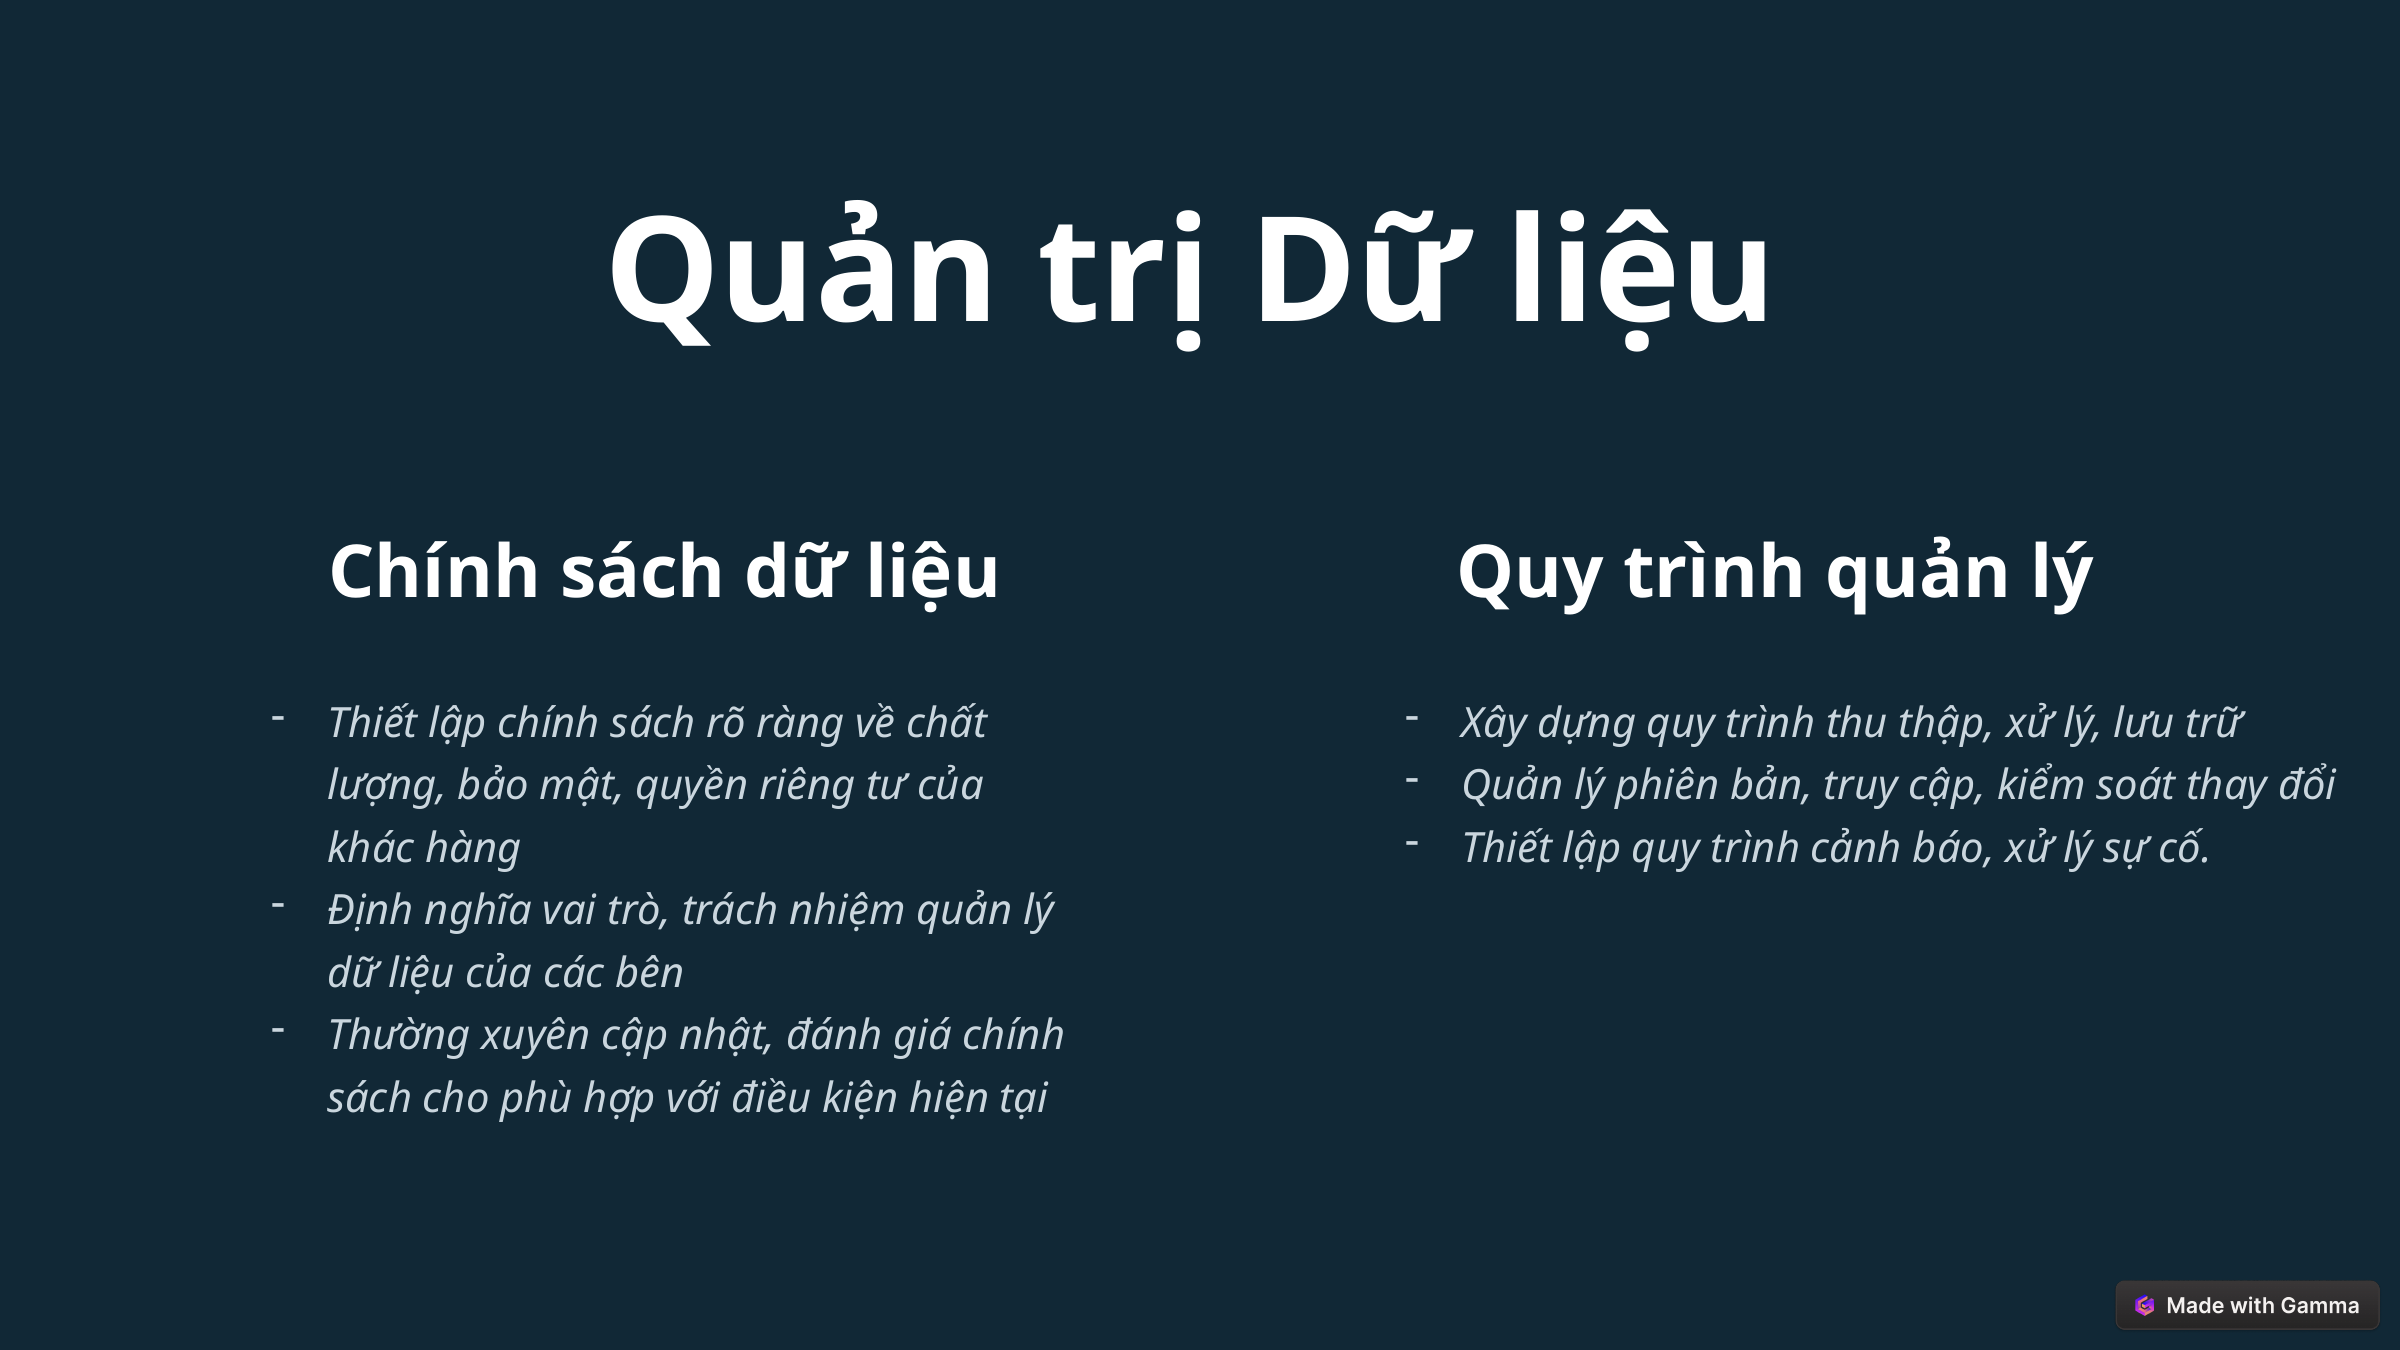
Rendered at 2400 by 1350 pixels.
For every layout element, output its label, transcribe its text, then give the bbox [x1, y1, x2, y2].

text_box Quy trình quản lý [1456, 554, 2242, 613]
picture [2106, 1271, 2389, 1339]
text_box Xây dựng quy trình thu thập, xử lý, lưu trữ Quản lý phiên bản, truy cập, kiểm soát thay đổi Thiết lập quy trình cảnh báo, xử lý sự cố. [1405, 682, 2324, 1057]
text_box Chính sách dữ liệu [328, 554, 1178, 613]
text_box Quản trị Dữ liệu [139, 235, 2242, 352]
text_box Thiết lập chính sách rõ ràng về chất lượng, bảo mật, quyền riêng tư của khác hàng Định nghĩa vai trò, trách nhiệm quản lý dữ liệu của các bên Thường xuyên cập nhật, đánh giá chính sách cho phù hợp với điều kiện hiện tại [270, 683, 1077, 1194]
